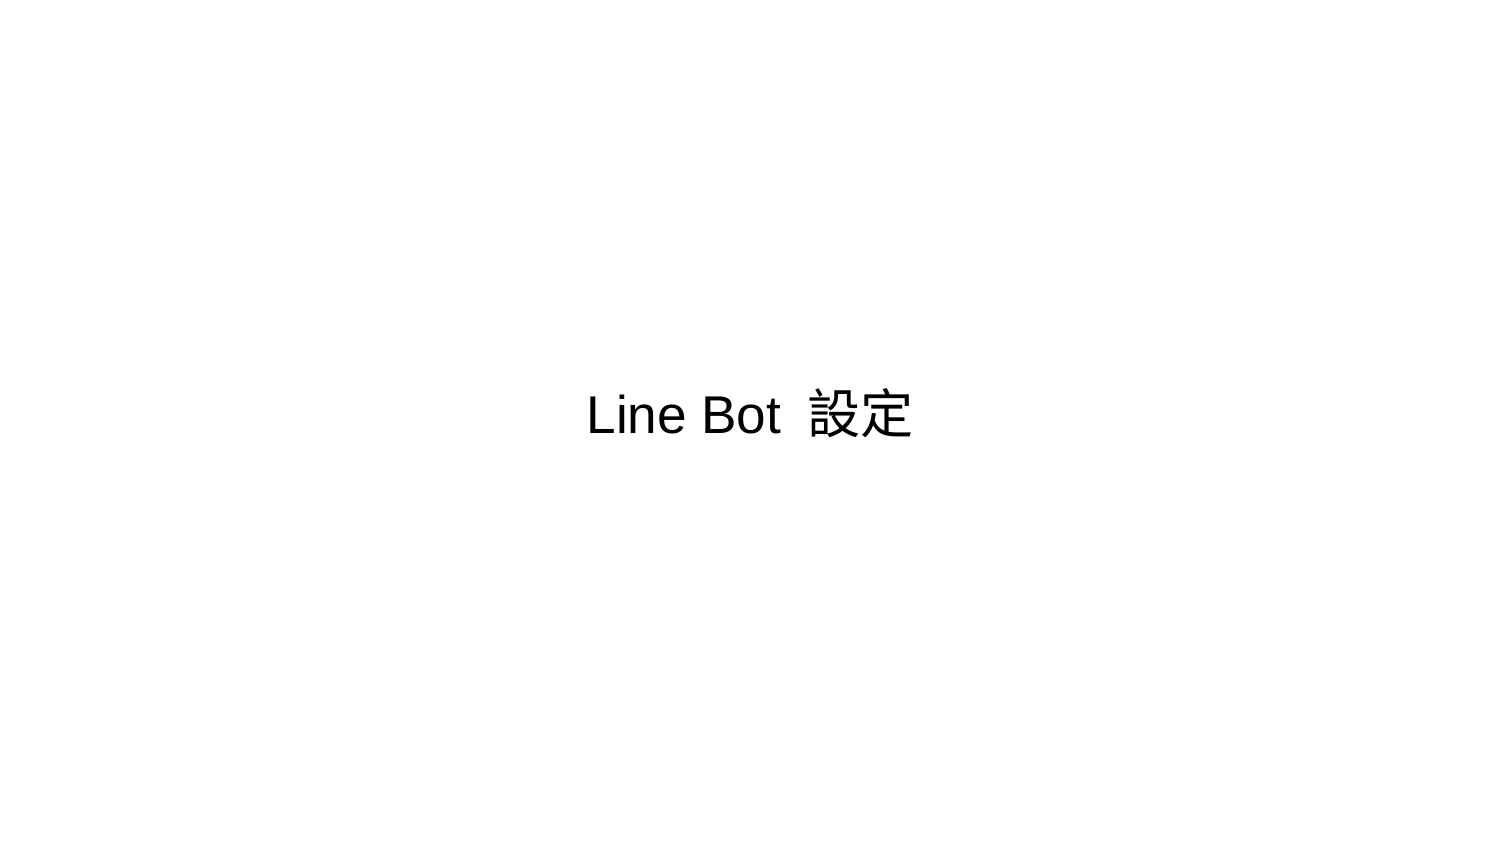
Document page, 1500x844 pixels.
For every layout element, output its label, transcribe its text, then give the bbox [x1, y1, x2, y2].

title Line Bot 設定 [51, 366, 1449, 460]
